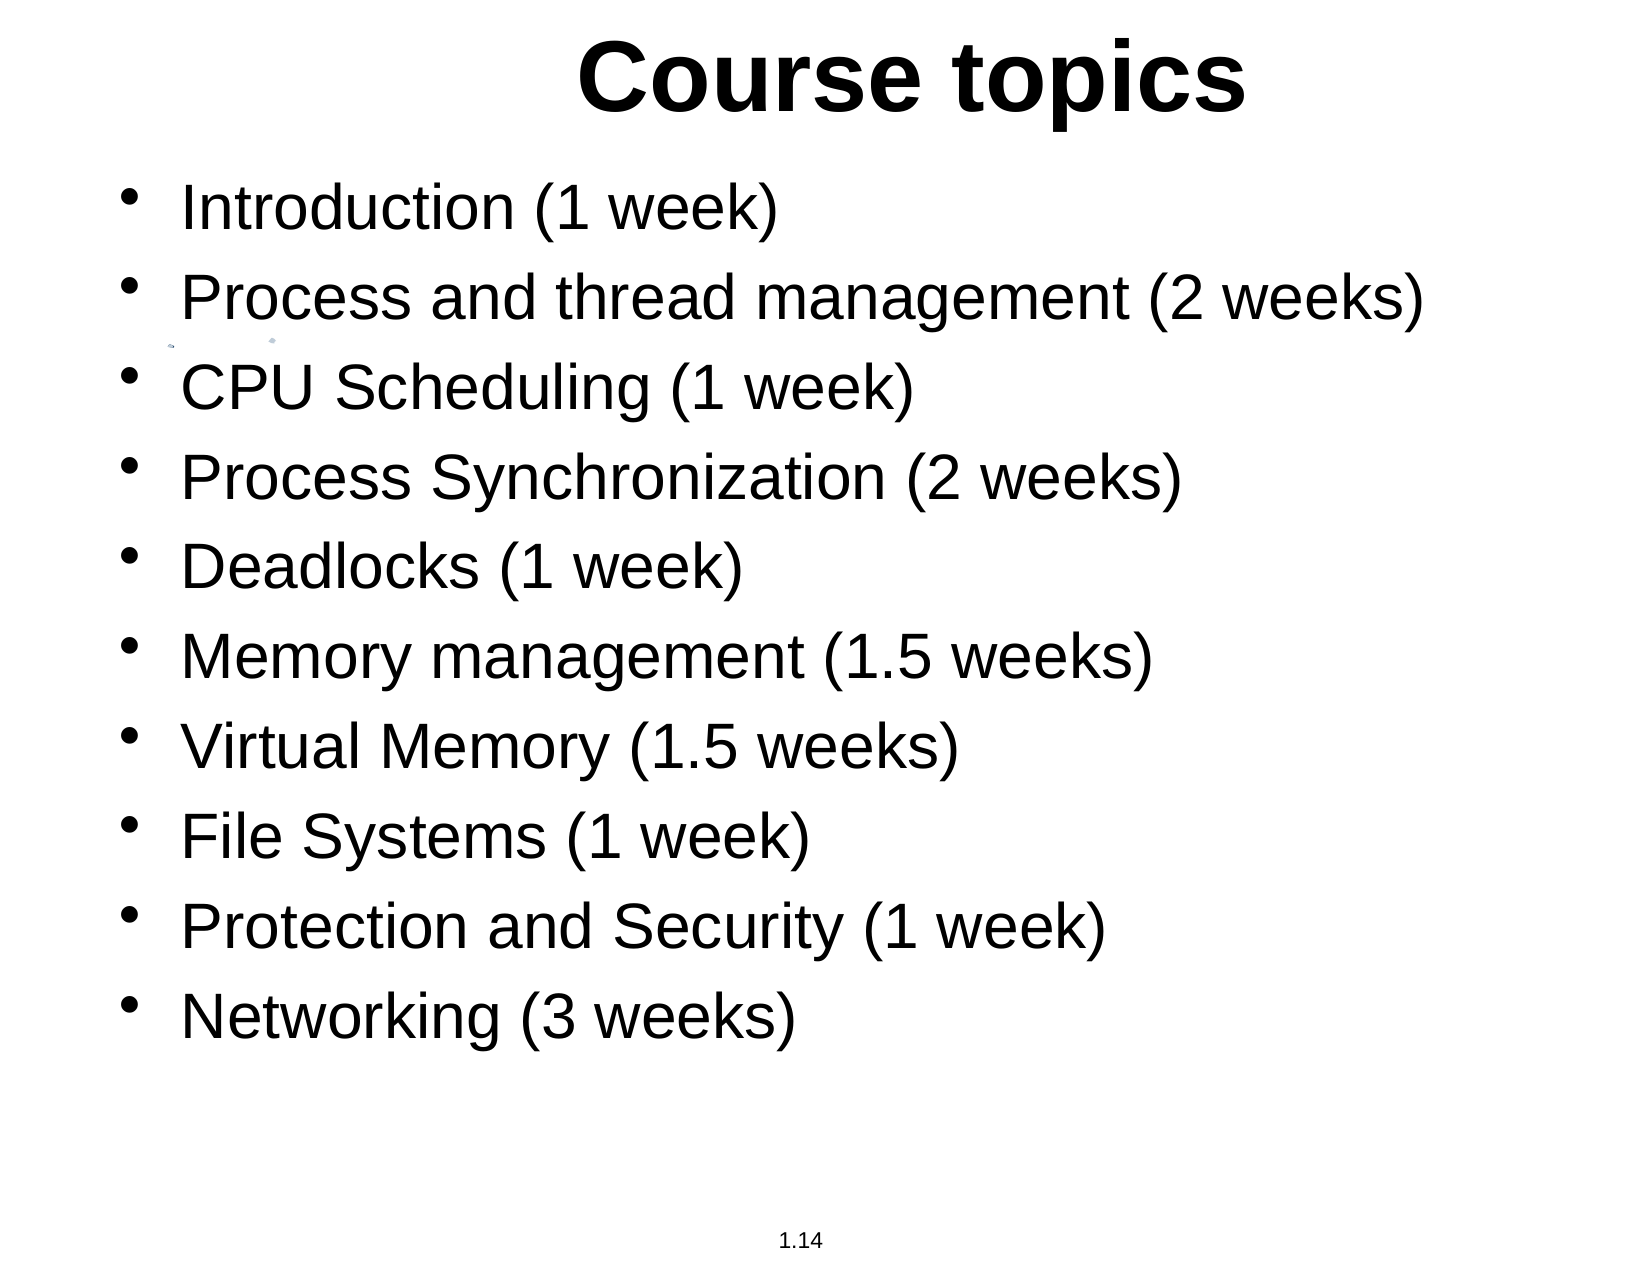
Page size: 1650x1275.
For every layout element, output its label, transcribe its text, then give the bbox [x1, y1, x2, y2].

title Course topics [211, 18, 1614, 125]
list Introduction (1 week) Process and thread management (2 weeks) CPU Scheduling (1 week) Process Synchronization (2 weeks) Deadlocks (1 week) Memory management (1.5 weeks) Virtual Memory (1.5 weeks) File Systems (1 week) Protection and Security (1 week) Networking (3 weeks) [103, 157, 1589, 1108]
